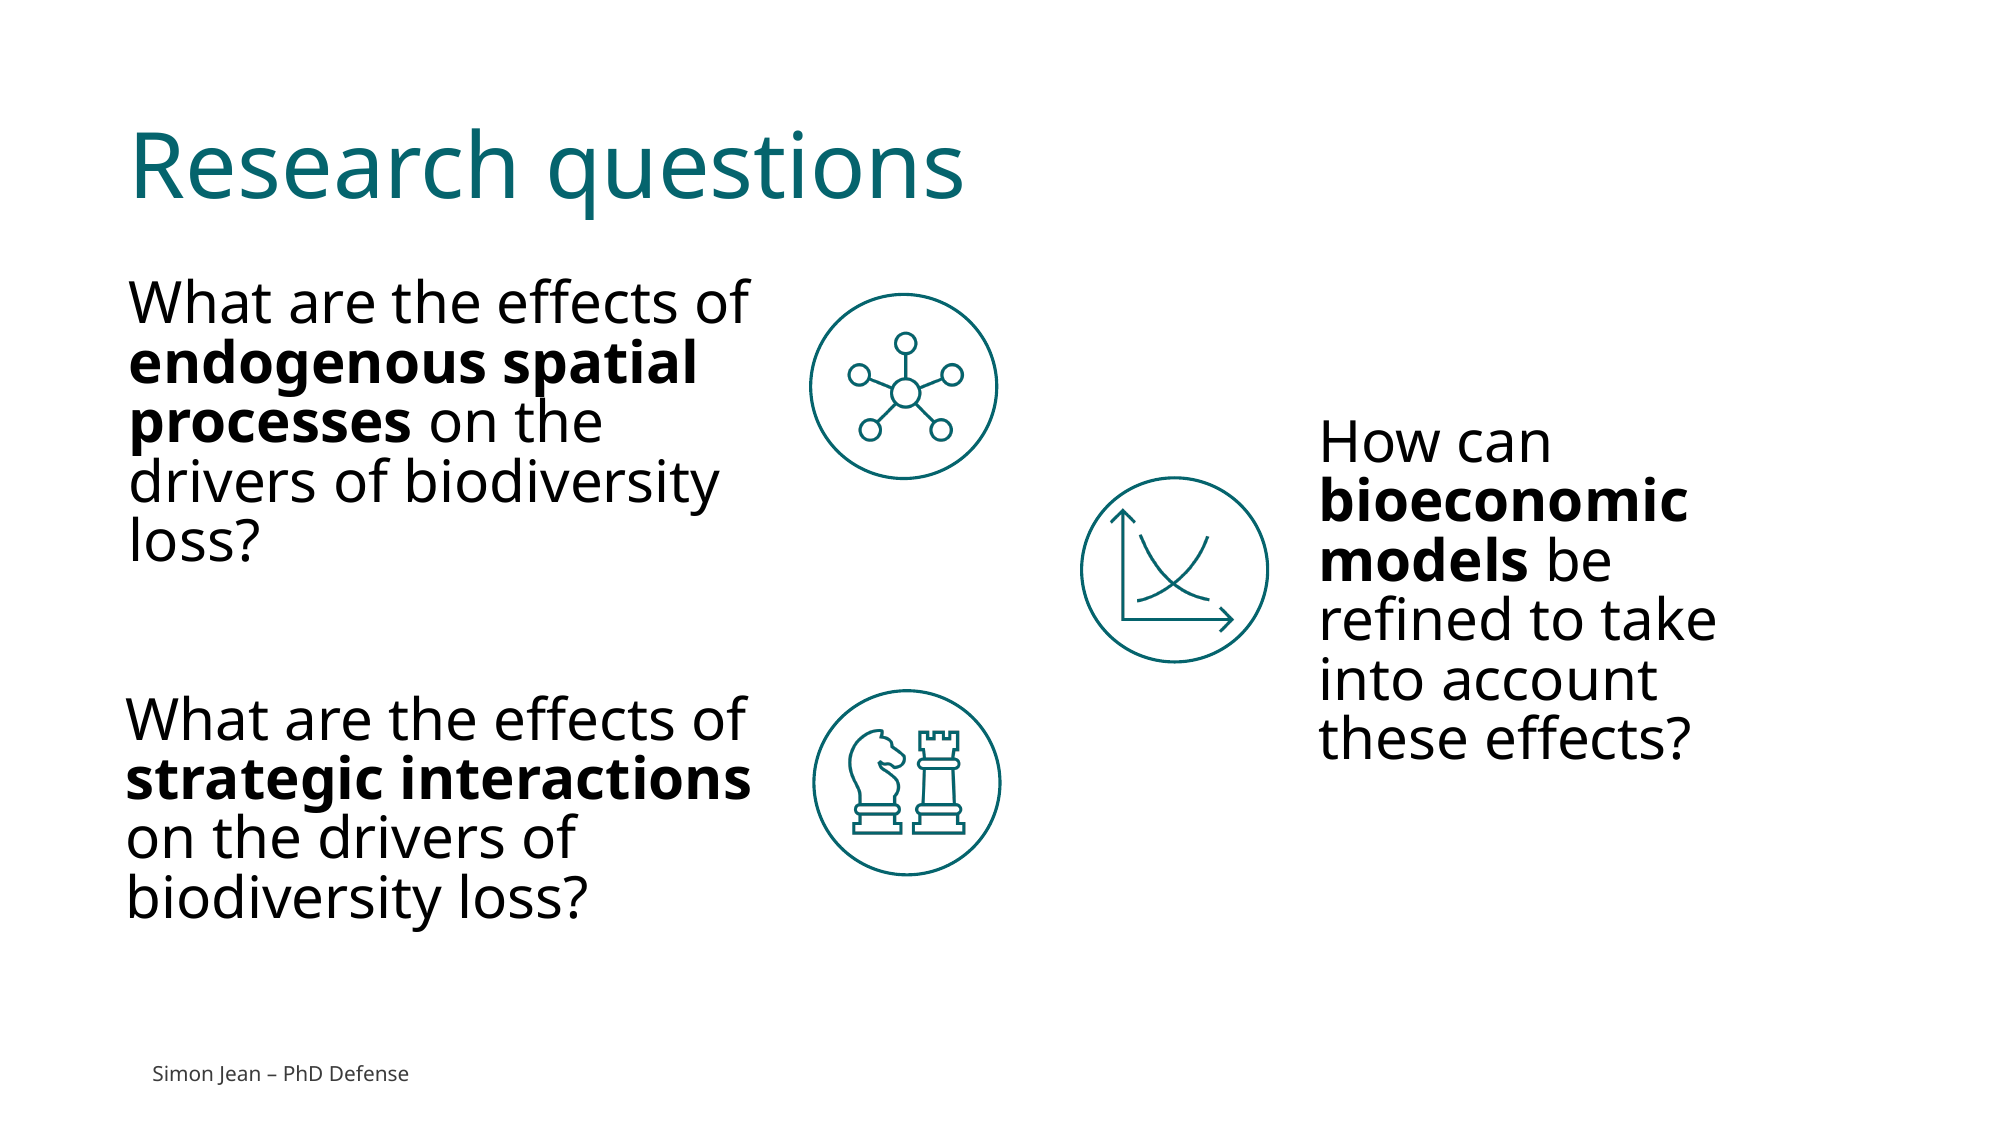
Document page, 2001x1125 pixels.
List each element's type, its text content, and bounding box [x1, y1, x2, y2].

text_box [1251, 514, 1270, 626]
text_box How can bioeconomic models be refined to take into account these effects? [1303, 407, 1807, 779]
text_box [1080, 513, 1099, 627]
text_box [1122, 476, 1228, 492]
text_box [983, 727, 1002, 839]
picture [829, 311, 981, 463]
title Research questions [114, 59, 1886, 278]
text_box [851, 689, 963, 707]
text_box [852, 859, 962, 877]
text_box [847, 292, 960, 311]
text_box [809, 328, 829, 444]
picture [1099, 492, 1251, 644]
text_box [812, 726, 831, 839]
text_box What are the effects of strategic interactions on the drivers of biodiversity loss? [110, 685, 811, 938]
text_box [1116, 644, 1233, 664]
list What are the effects of endogenous spatial processes on the drivers of biodiversity loss? [114, 268, 814, 513]
picture [831, 707, 983, 859]
text_box [981, 332, 999, 441]
text_box [849, 463, 959, 481]
slide_number Simon Jean – PhD Defense [137, 1042, 588, 1103]
